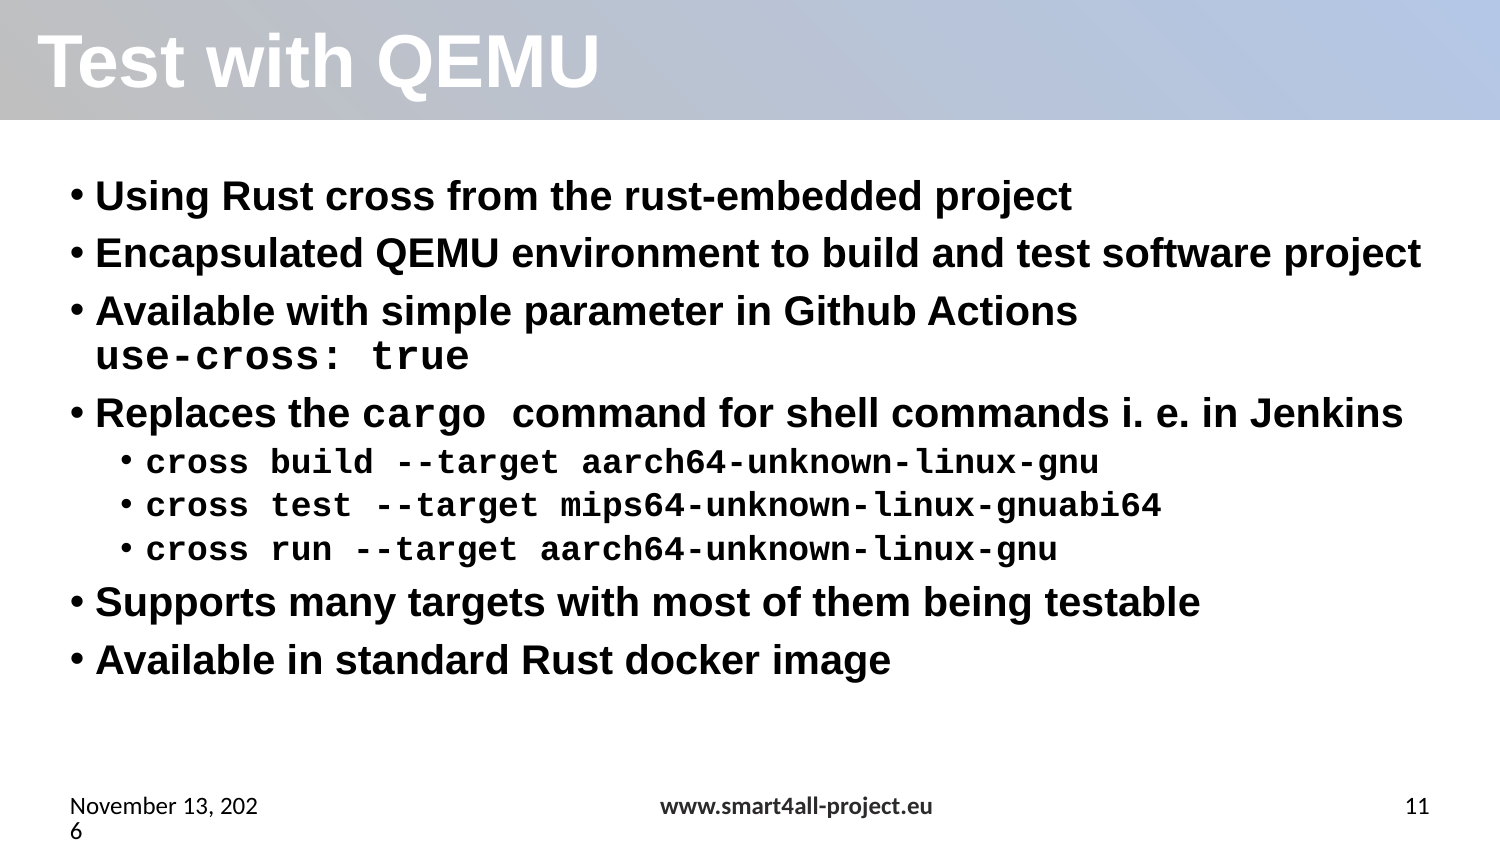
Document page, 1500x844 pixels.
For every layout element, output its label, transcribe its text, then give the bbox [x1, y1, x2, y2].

slide_number 11 [1299, 782, 1445, 827]
title Test with QEMU [22, 15, 1478, 111]
footer www.smart4all-project.eu [306, 782, 1288, 827]
list Using Rust cross from the rust-embedded project Encapsulated QEMU environment to build and test software project Available with simple parameter in Github Actions use­-cross: true Replaces the cargo command for shell commands i. e. in Jenkins cross build --target aarch64-unknown-linux-gnu cross test --target mips64-unknown-linux-gnuabi64 cross run --target aarch64-unknown-linux-gnu Supports many targets with most of them being testable Available in standard Rust docker image [55, 166, 1445, 760]
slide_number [55, 782, 282, 827]
